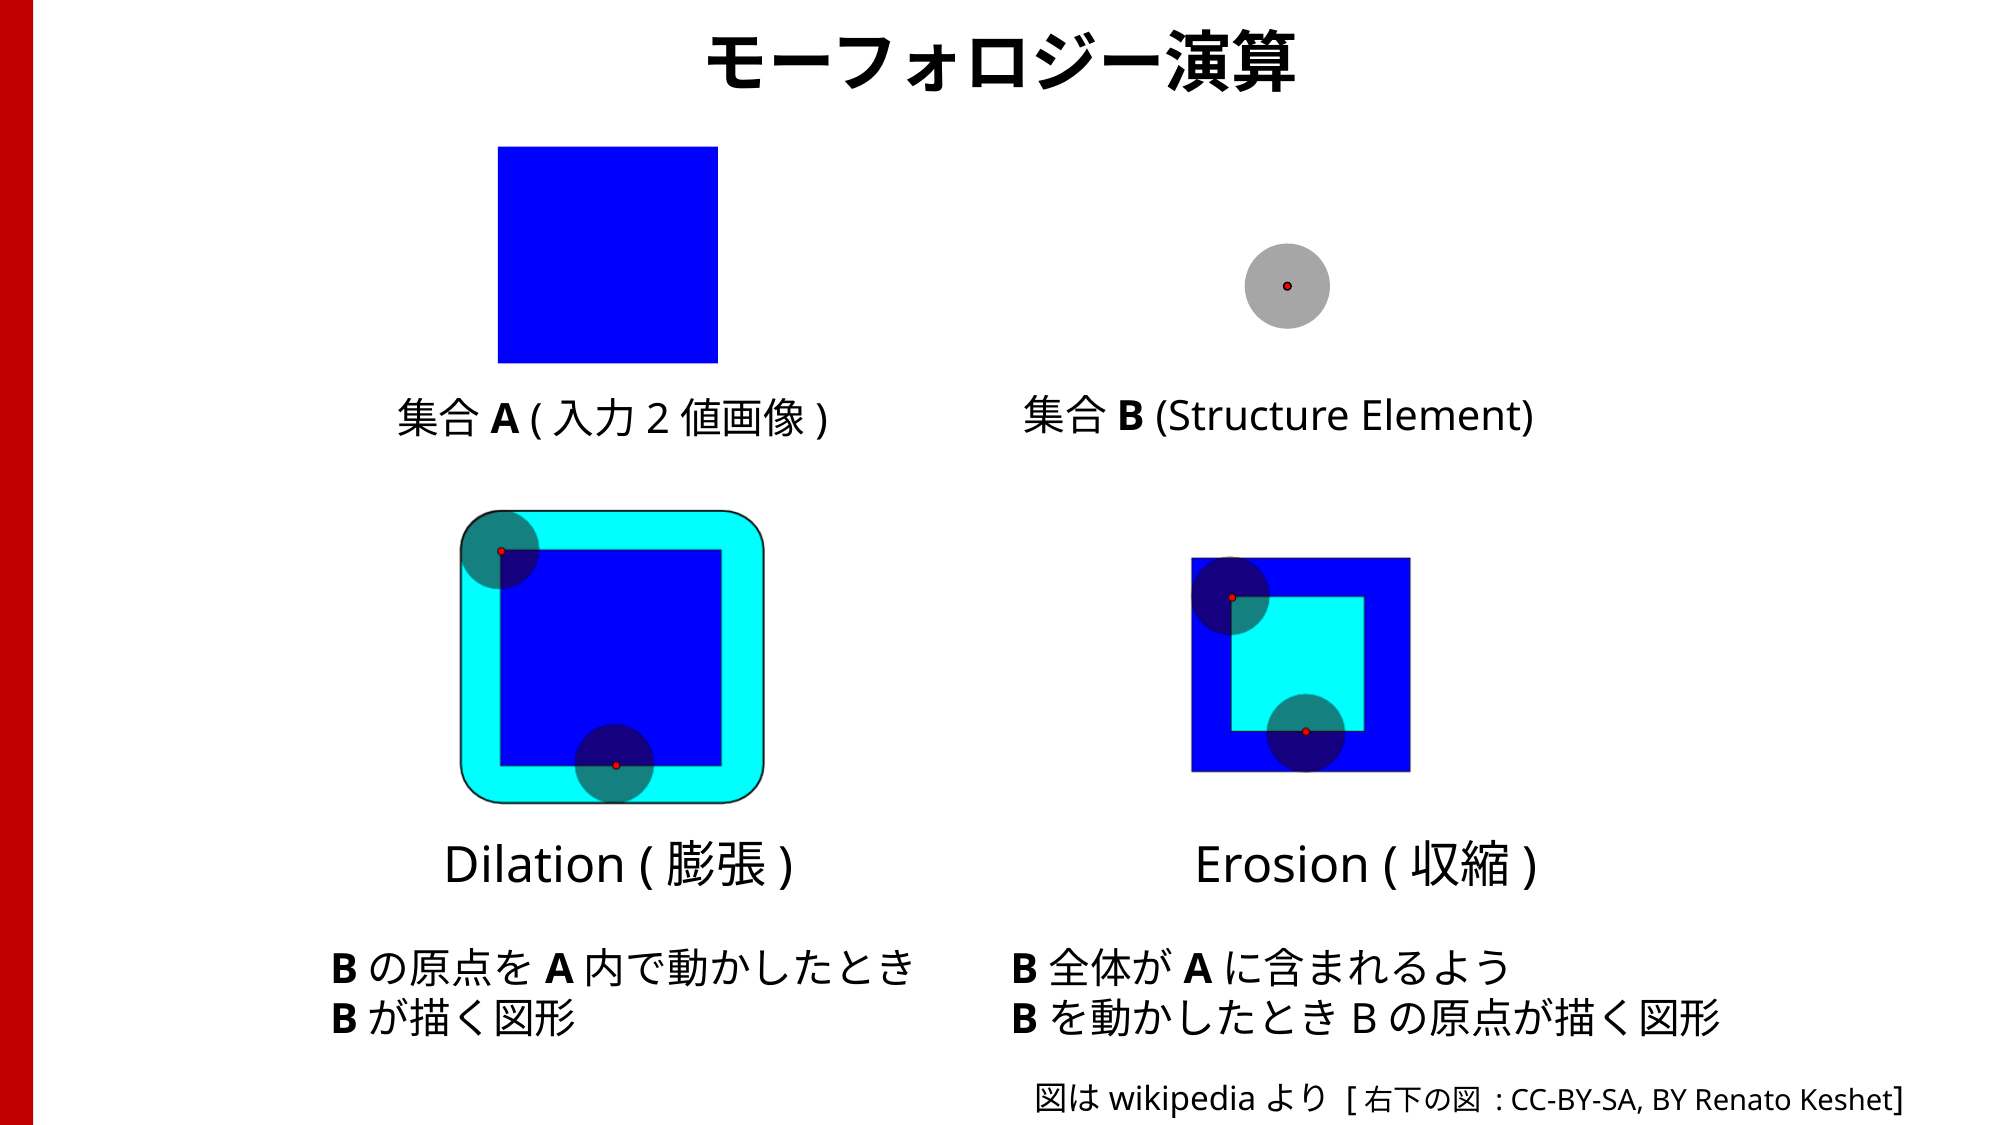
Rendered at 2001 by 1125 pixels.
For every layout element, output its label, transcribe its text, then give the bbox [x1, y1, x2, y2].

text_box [1244, 243, 1330, 329]
text_box 図はwikipediaより [右下の図 : CC-BY-SA, BY Renato Keshet] [1019, 1069, 1919, 1125]
text_box 集合B (Structure Element) [1008, 381, 1549, 447]
text_box [497, 146, 719, 364]
text_box 集合A (入力2値画像) [382, 384, 843, 449]
picture [1180, 533, 1432, 781]
picture [433, 487, 782, 819]
title モーフォロジー演算 [324, 20, 1675, 109]
